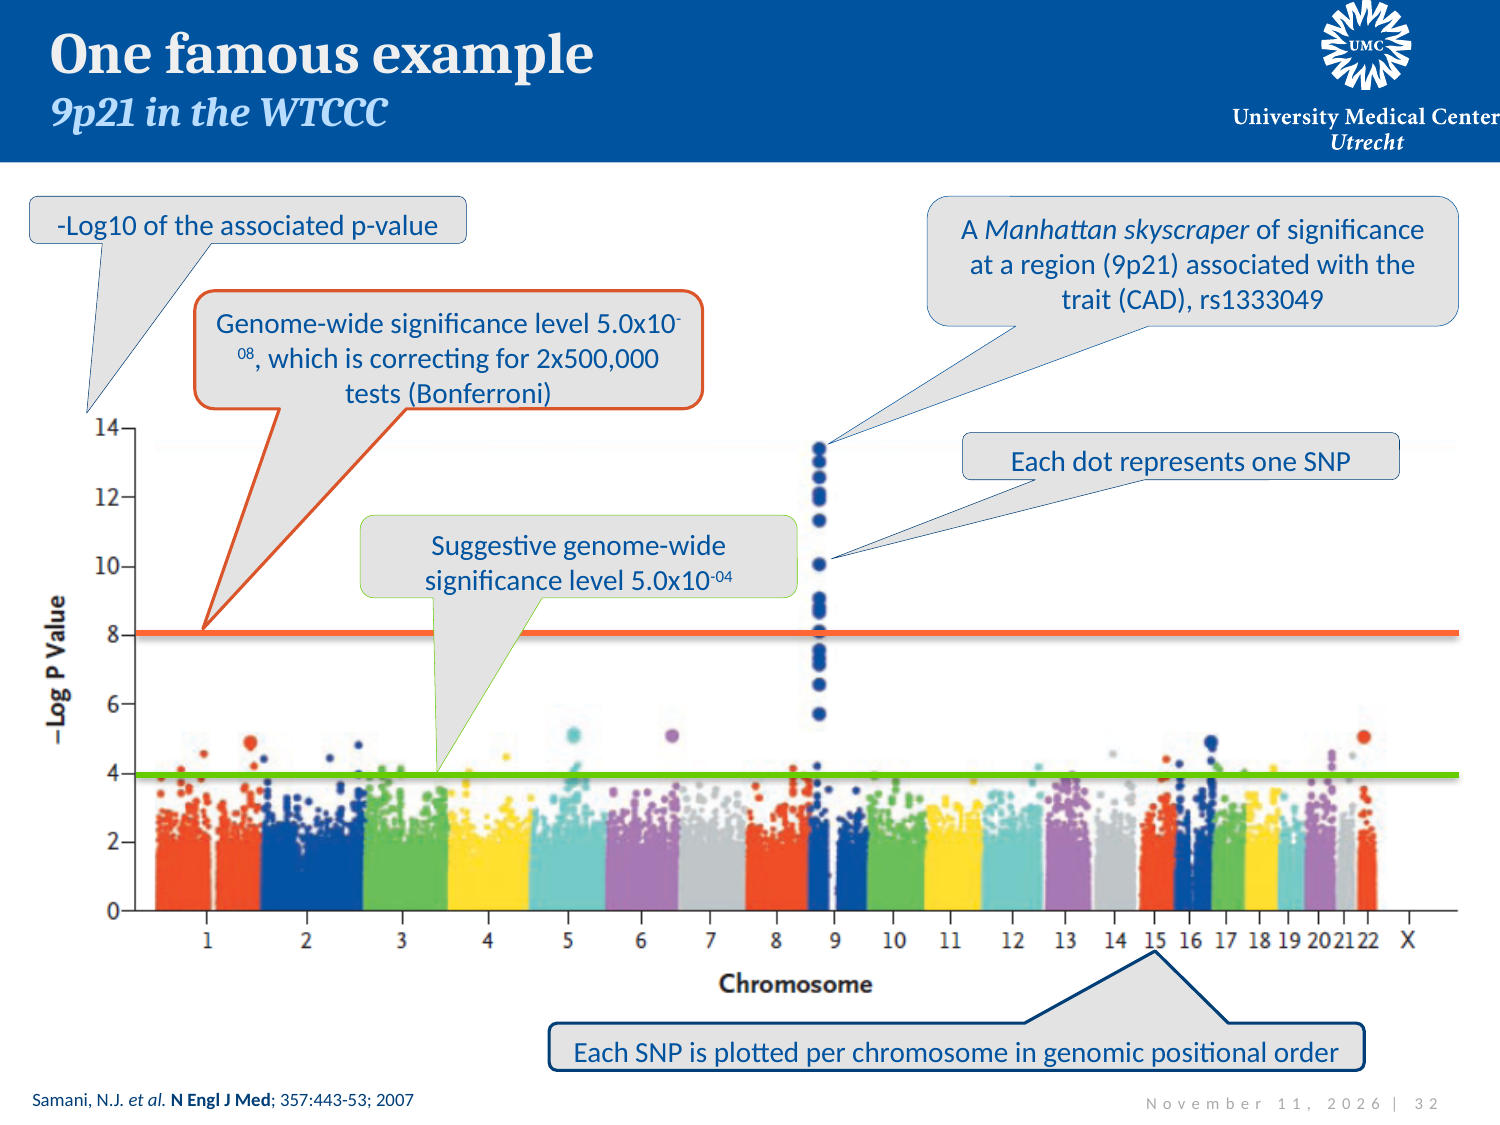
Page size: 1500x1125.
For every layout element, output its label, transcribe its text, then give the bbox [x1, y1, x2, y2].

text_box A Manhattan skyscraper of significance at a region (9p21) associated with the trait (CAD), rs1333049 [925, 194, 1461, 292]
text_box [135, 514, 1459, 776]
text_box Each SNP is plotted per chromosome in genomic positional order [547, 1012, 1367, 1073]
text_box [135, 290, 1459, 514]
title One famous example 9p21 in the WTCCC [34, 0, 1238, 151]
picture [23, 411, 1471, 1004]
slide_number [1068, 1087, 1453, 1118]
text_box Samani, N.J. et al. N Engl J Med; 357:443-53; 2007 [17, 1079, 768, 1118]
text_box -Log10 of the associated p-value [27, 194, 469, 410]
